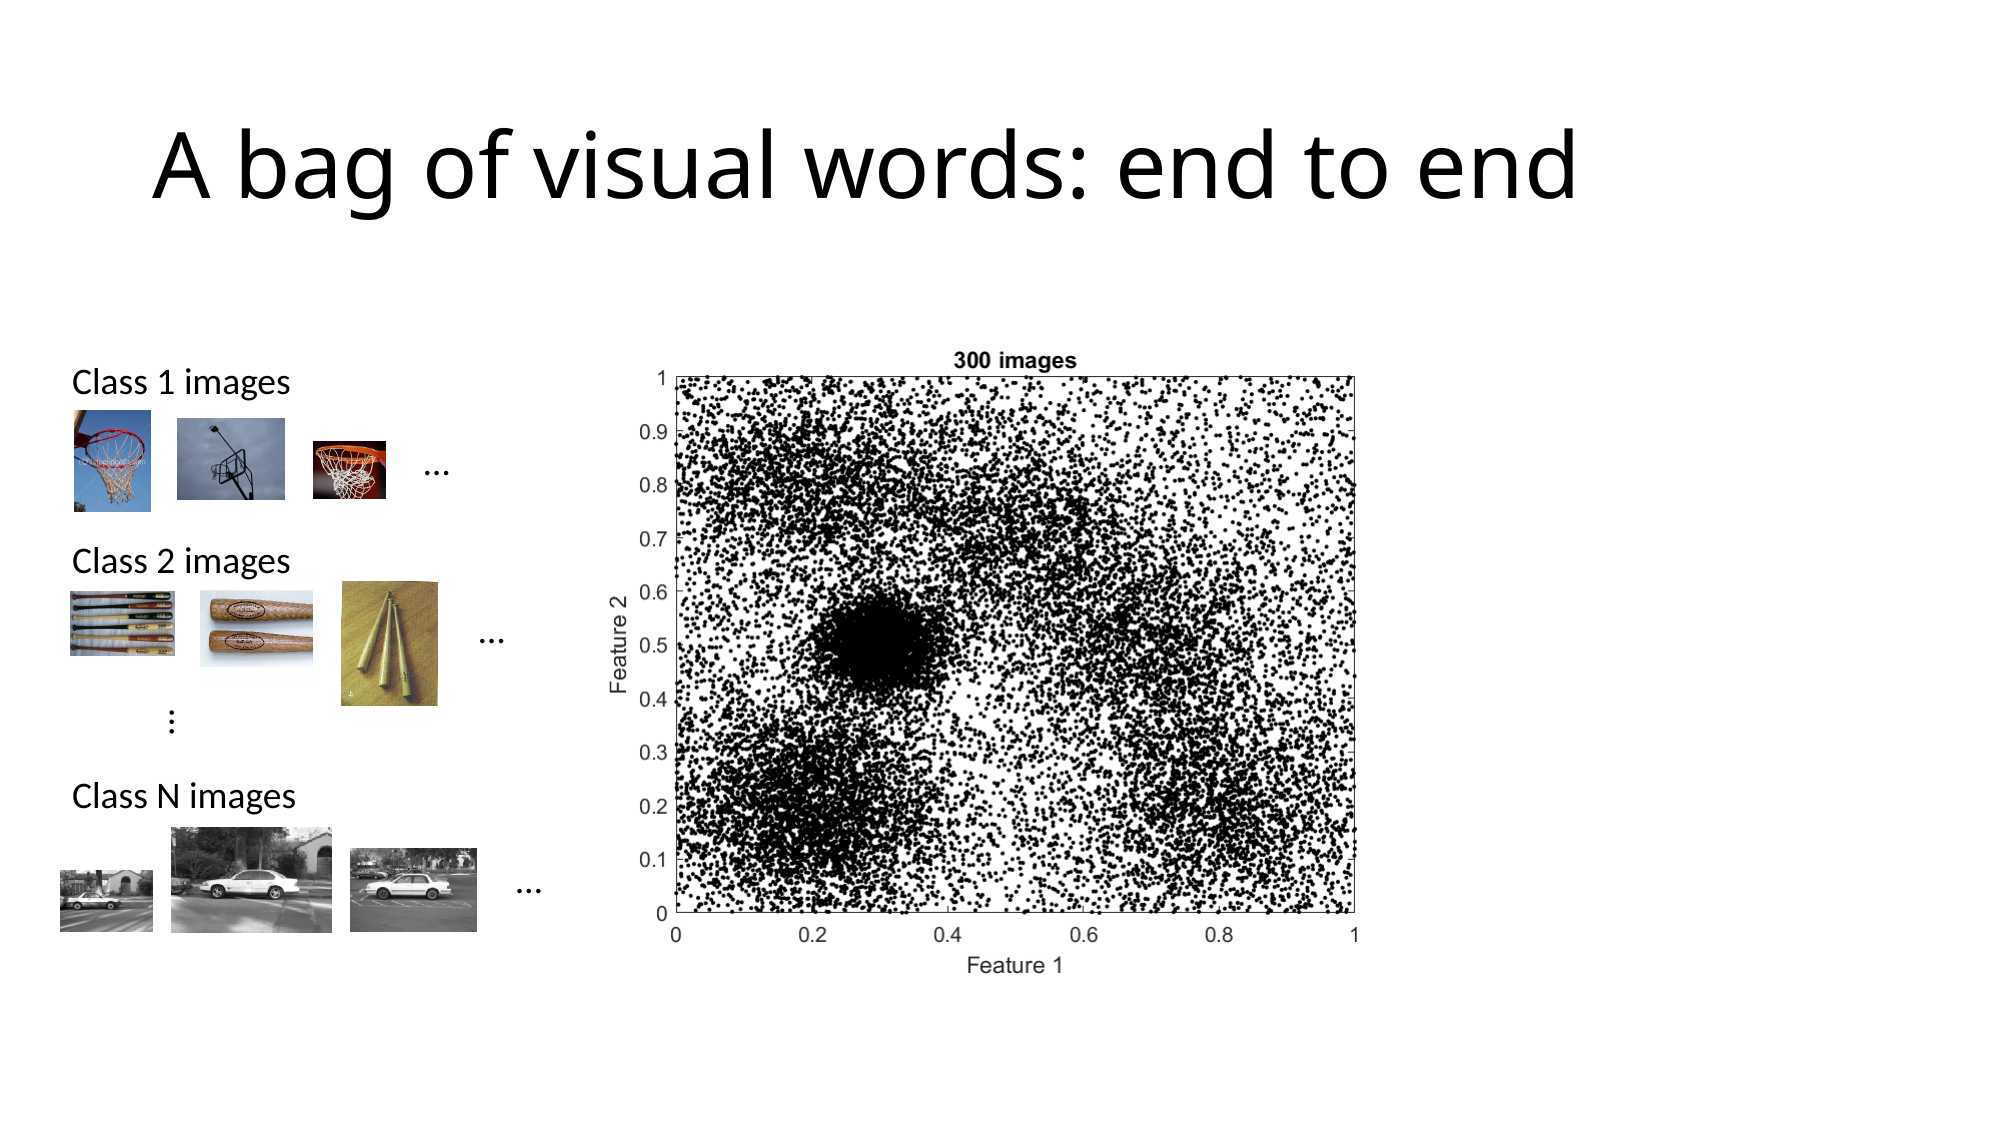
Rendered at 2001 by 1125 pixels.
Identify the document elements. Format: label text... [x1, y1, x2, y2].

picture [70, 591, 175, 656]
text_box Class 2 images [57, 528, 481, 589]
text_box Class 1 images [57, 349, 481, 410]
text_box Class N images [57, 763, 481, 824]
picture [74, 410, 151, 512]
picture [171, 827, 332, 933]
picture [200, 572, 313, 685]
text_box … [154, 694, 215, 775]
text_box … [464, 599, 545, 659]
picture [177, 418, 285, 500]
title A bag of visual words: end to end [137, 59, 1863, 278]
picture [60, 870, 153, 932]
picture [341, 581, 438, 706]
text_box … [408, 430, 489, 491]
picture [349, 848, 477, 932]
text_box … [501, 848, 562, 908]
picture [313, 441, 386, 499]
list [562, 328, 1438, 985]
